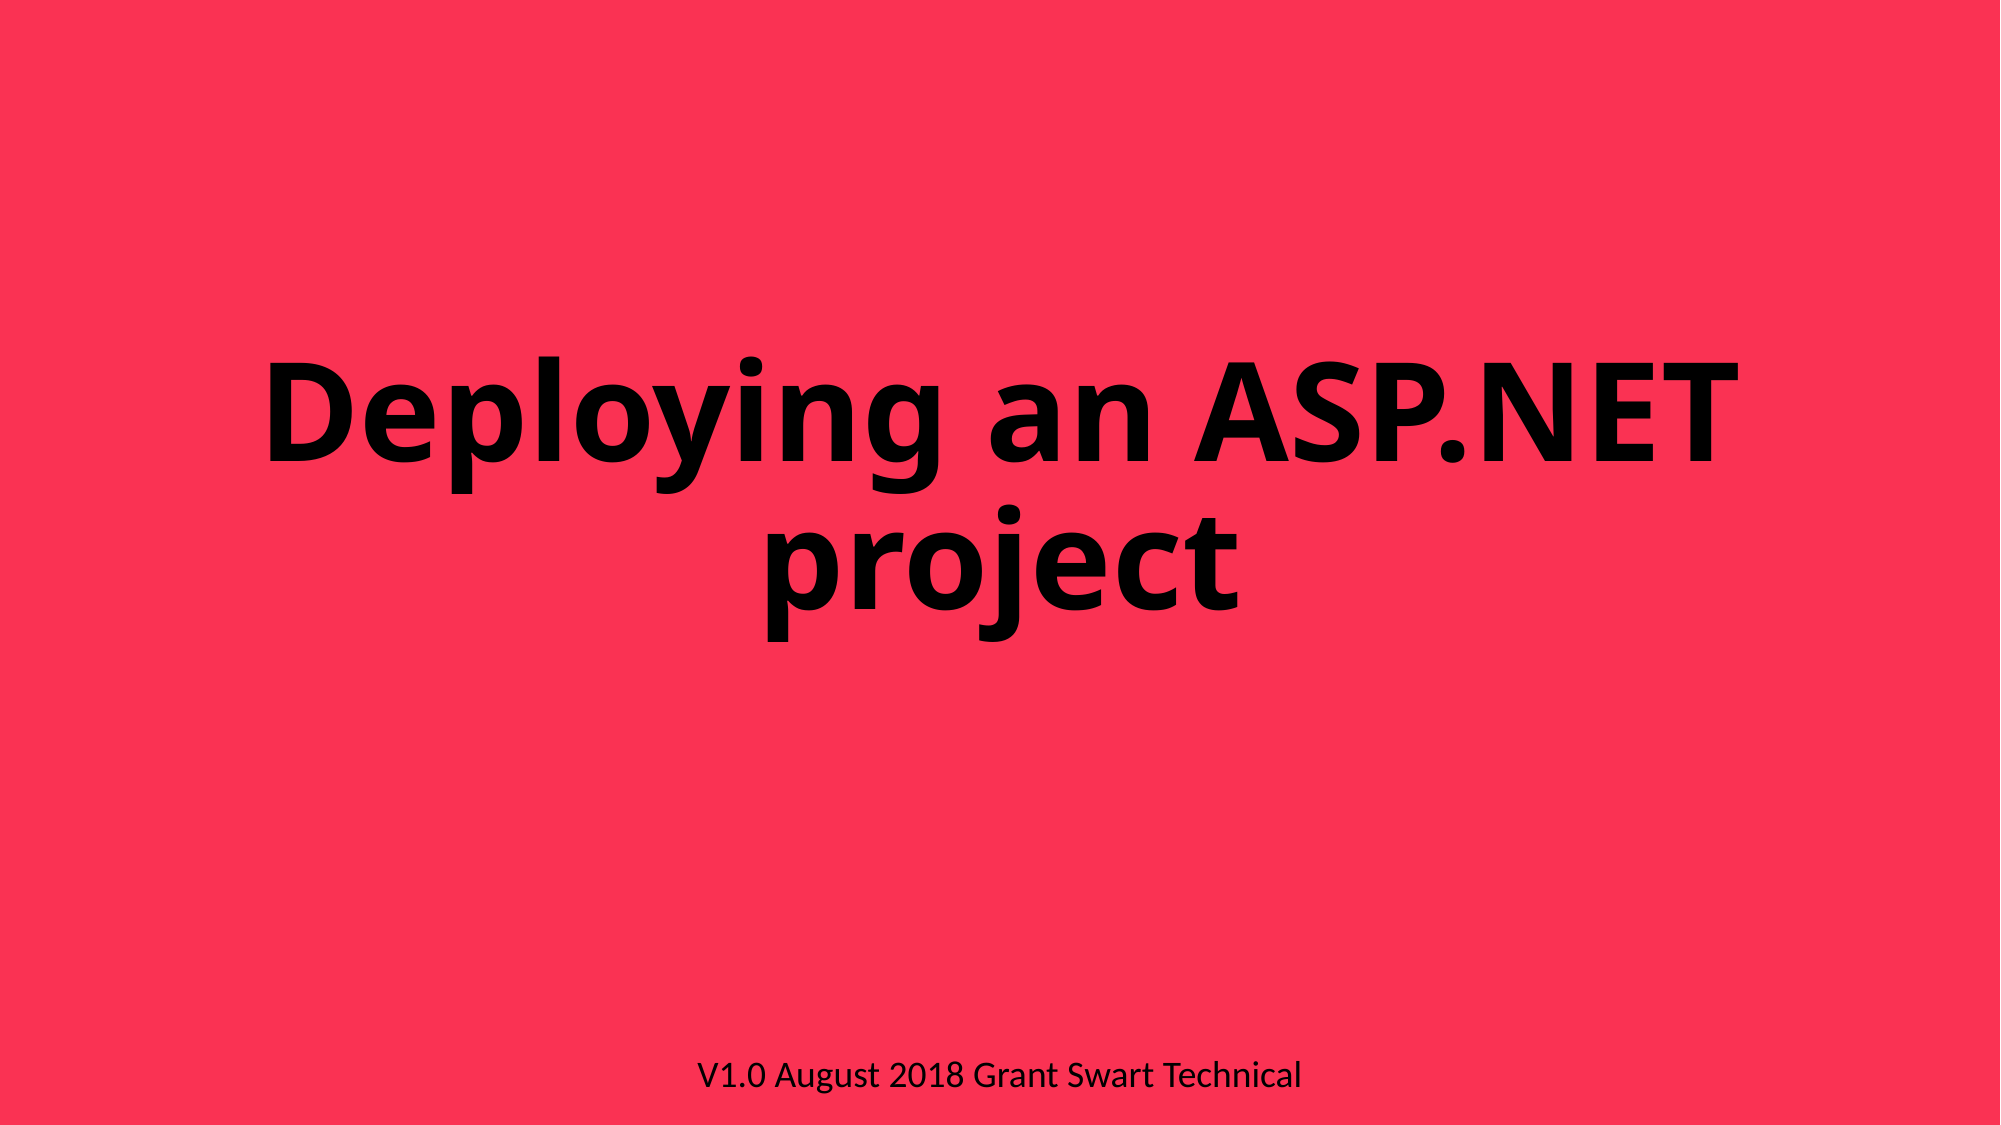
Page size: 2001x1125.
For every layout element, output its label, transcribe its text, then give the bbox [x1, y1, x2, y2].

title Deploying an ASP.NET project [137, 179, 1863, 648]
footer V1.0 August 2018 Grant Swart Technical [662, 1042, 1338, 1103]
